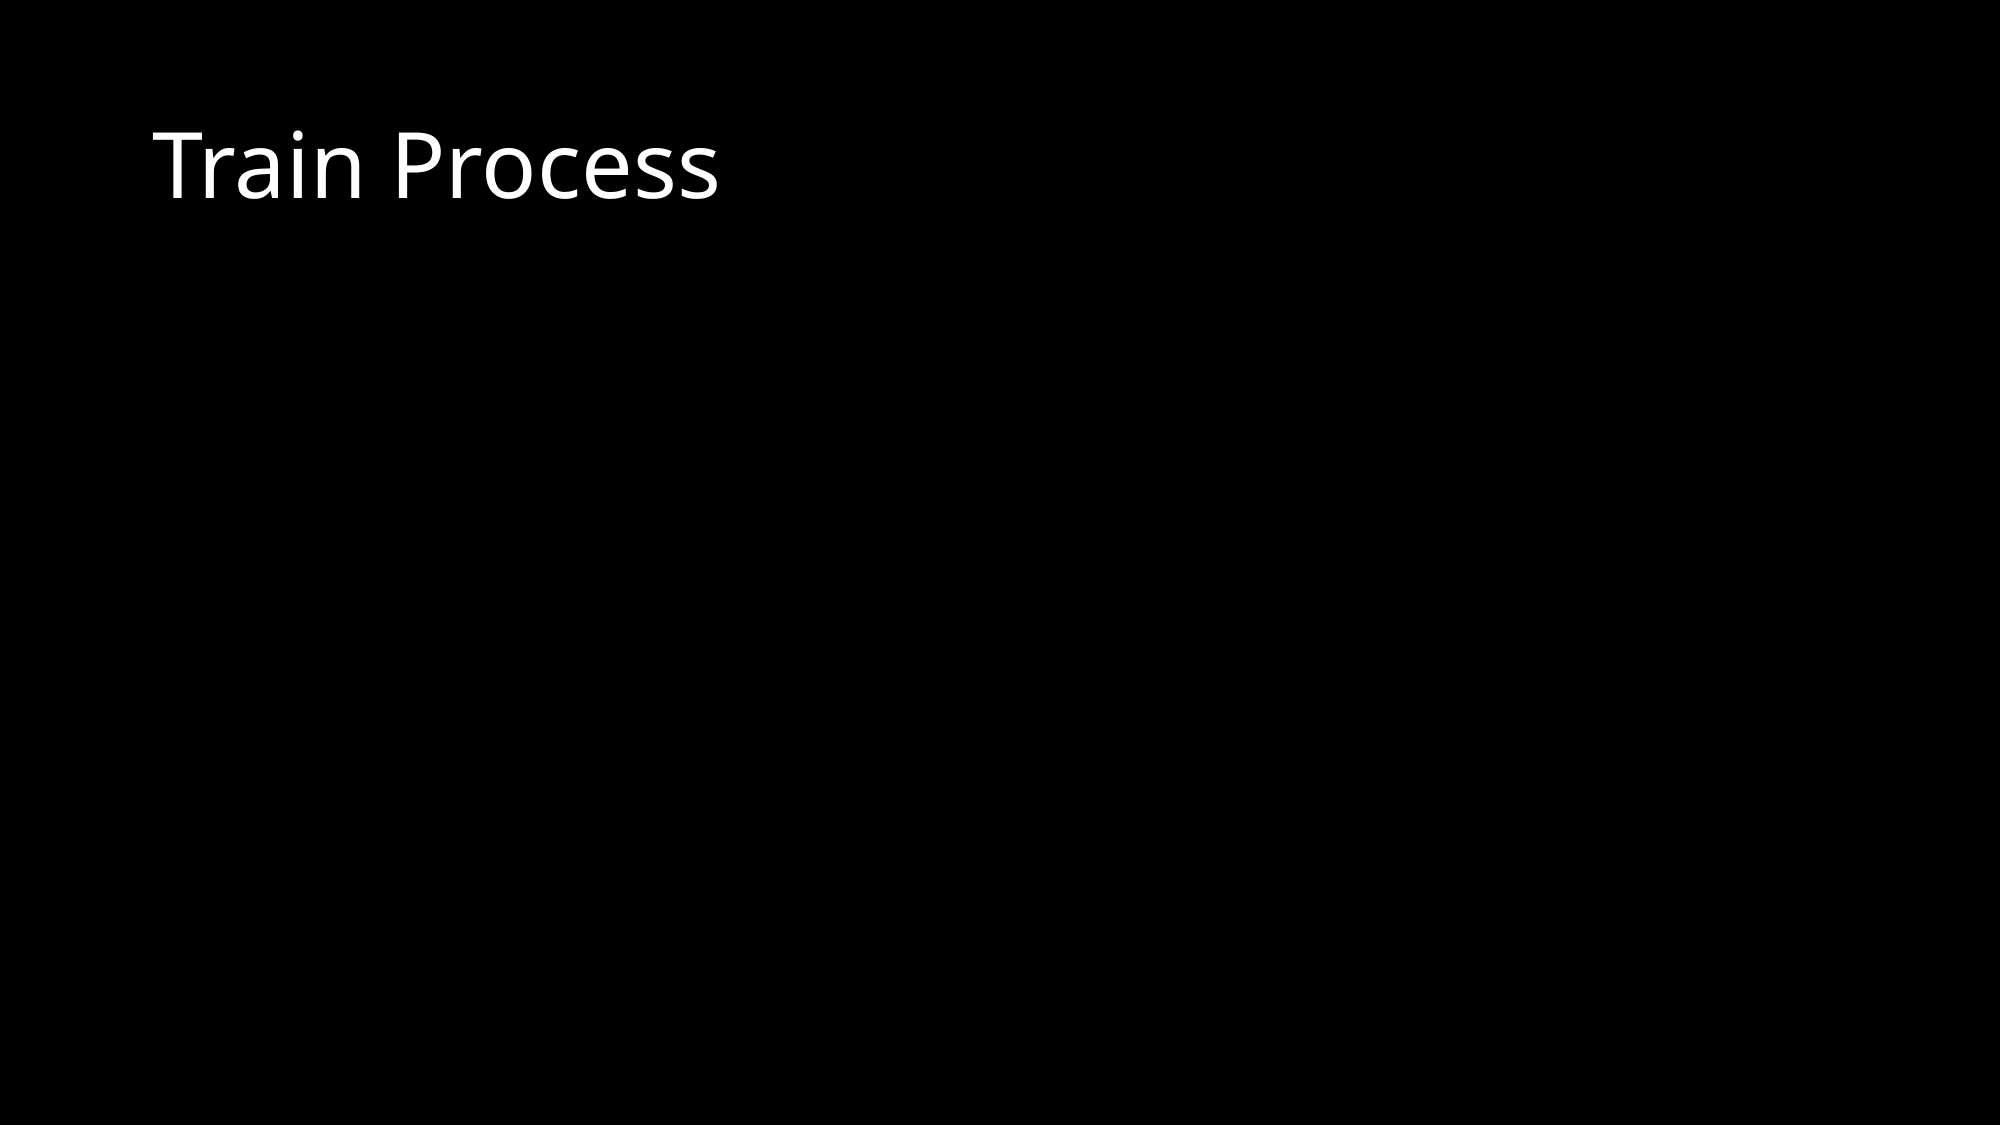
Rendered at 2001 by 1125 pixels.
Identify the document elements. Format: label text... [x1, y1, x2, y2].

title Train Process [137, 59, 1863, 278]
